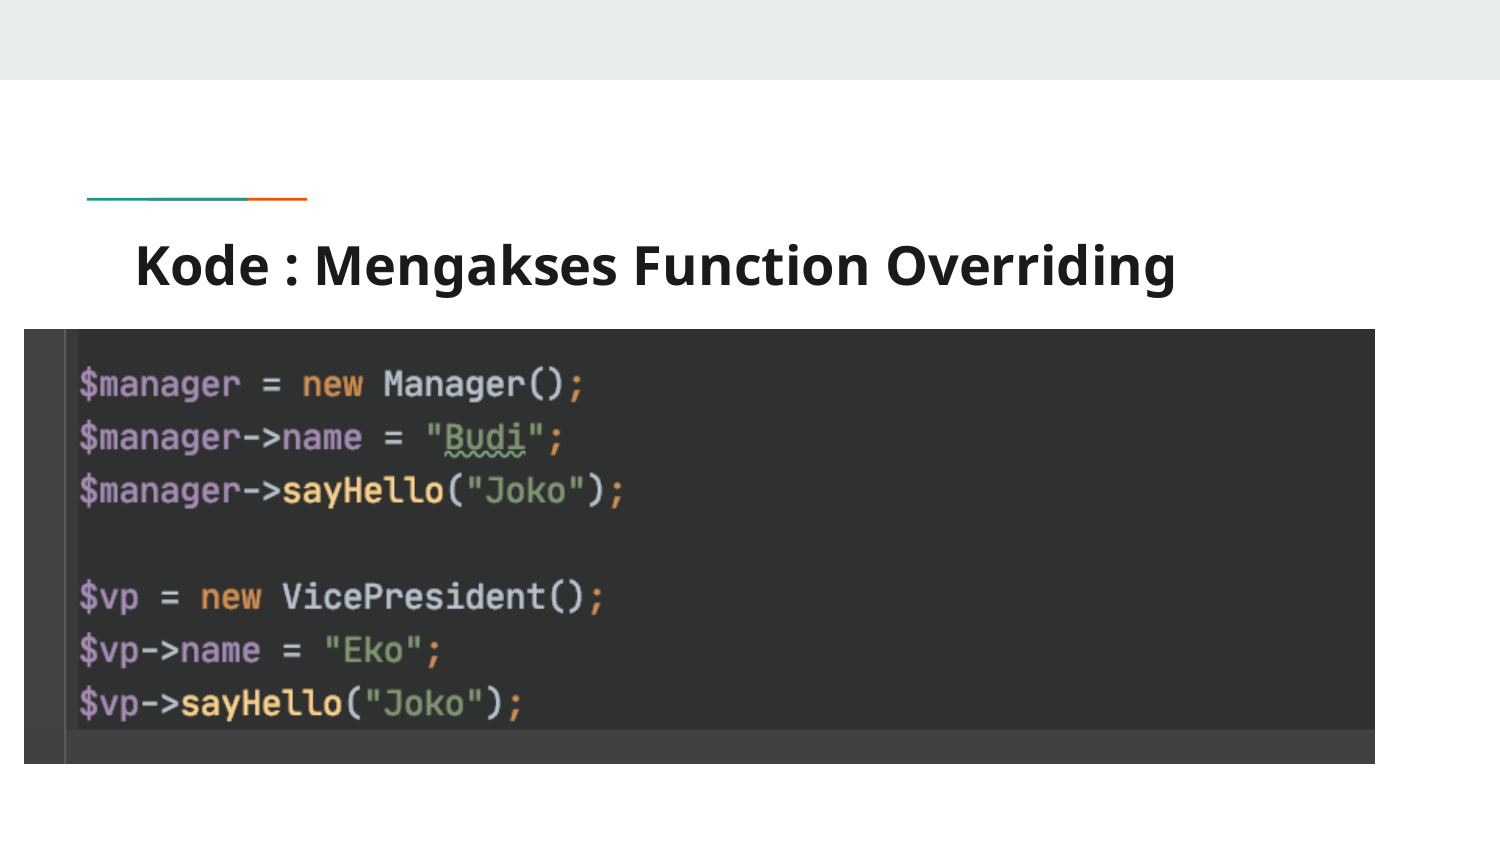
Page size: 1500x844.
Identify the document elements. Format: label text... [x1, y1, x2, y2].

title Kode : Mengakses Function Overriding [119, 216, 1381, 305]
picture [24, 328, 1376, 764]
